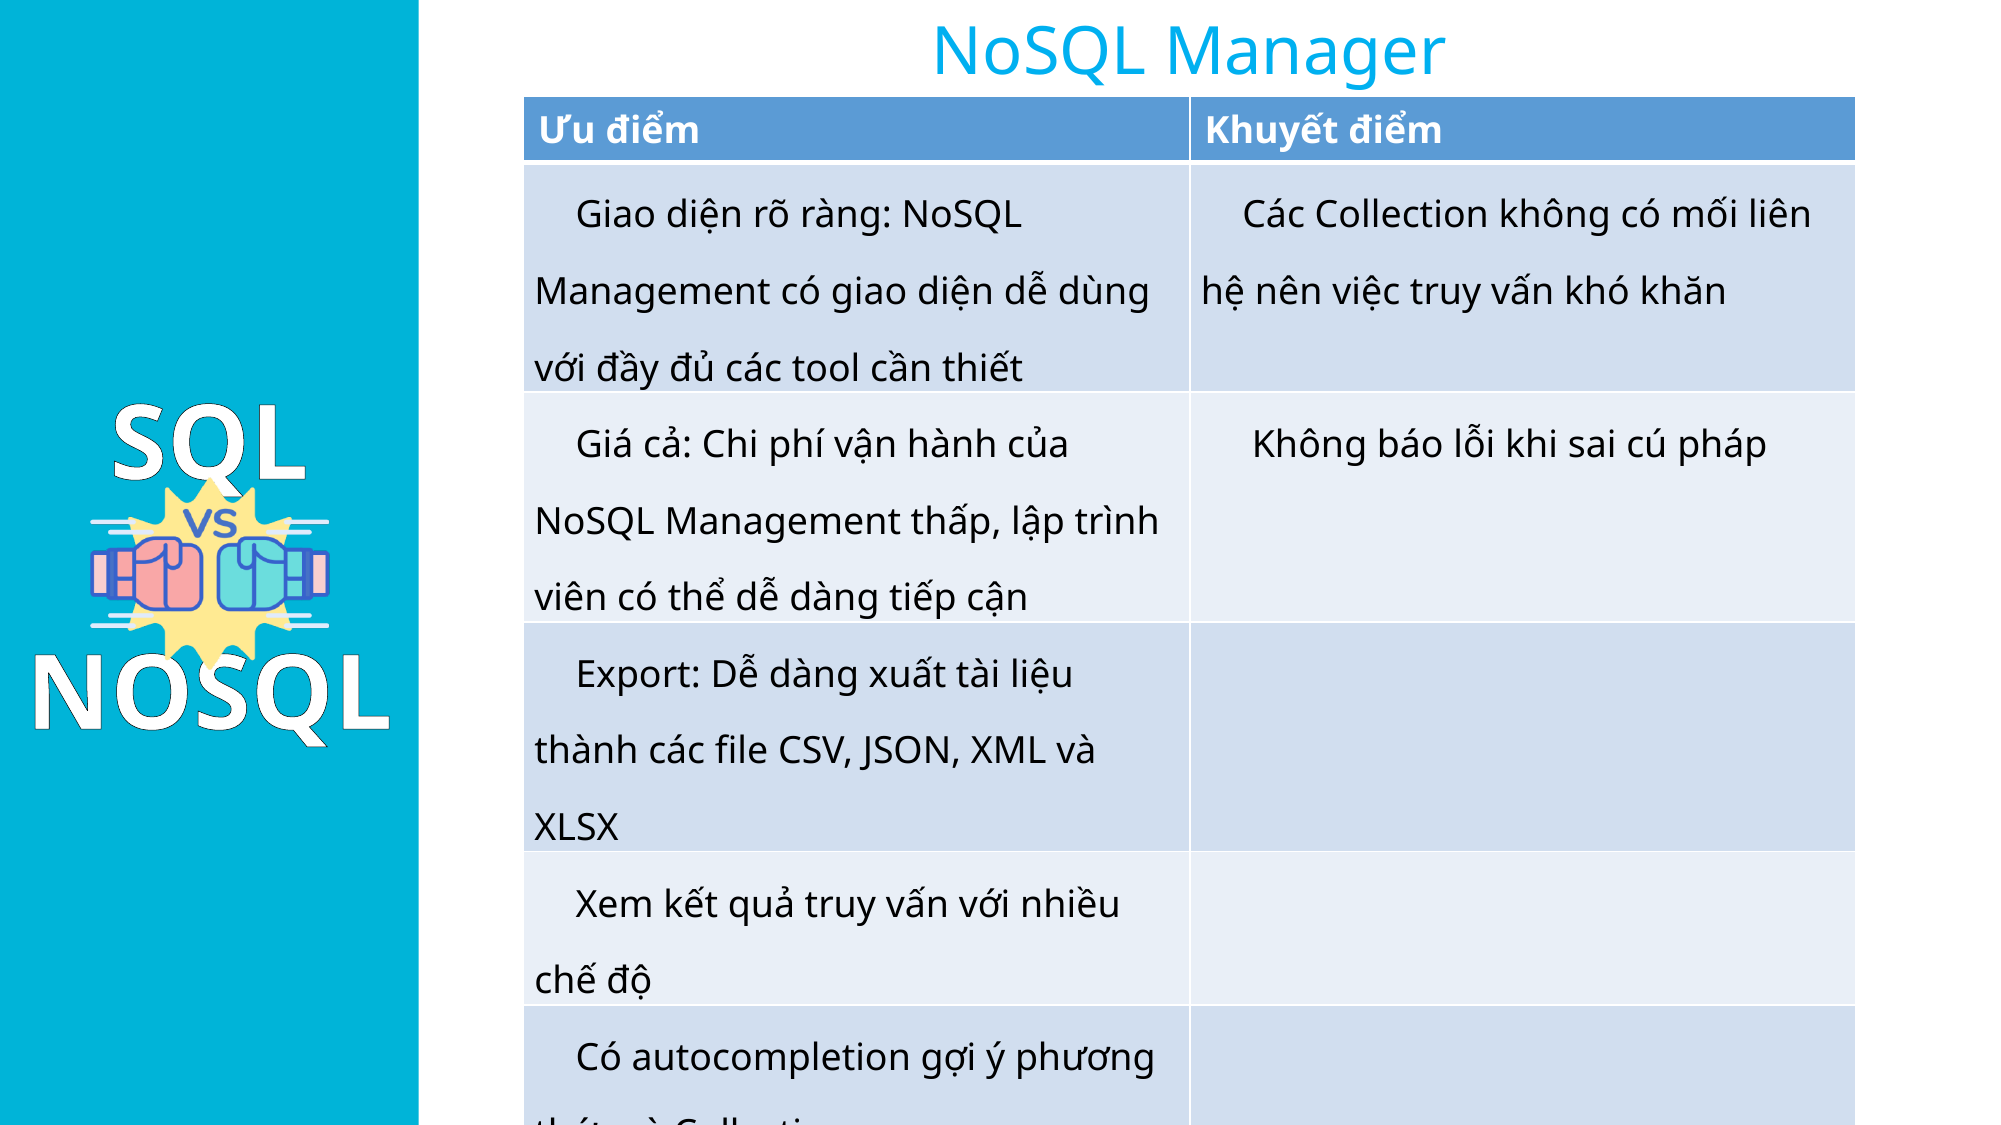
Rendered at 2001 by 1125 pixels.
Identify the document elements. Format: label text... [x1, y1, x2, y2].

table_cell Giao diện rõ ràng: NoSQL Management có giao diện dễ dùng với đầy đủ các tool cần thiết [524, 165, 1189, 391]
table_cell Có autocompletion gợi ý phương thức và Collection [524, 1006, 1189, 1125]
text_box SQL vs NOSQL [0, 0, 420, 1125]
text_box NoSQL Manager [683, 0, 1696, 96]
table_cell [1191, 1006, 1855, 1125]
table_header Ưu điểm [524, 97, 1189, 160]
table_cell Không báo lỗi khi sai cú pháp [1191, 393, 1855, 621]
table_cell Các Collection không có mối liên hệ nên việc truy vấn khó khăn [1191, 165, 1855, 391]
table_cell Xem kết quả truy vấn với nhiều chế độ [524, 852, 1189, 1004]
table_cell Giá cả: Chi phí vận hành của NoSQL Management thấp, lập trình viên có thể dễ dàng tiếp cận [524, 393, 1189, 621]
picture [87, 451, 332, 696]
table_cell [1191, 623, 1855, 851]
table_cell Export: Dễ dàng xuất tài liệu thành các file CSV, JSON, XML và XLSX [524, 623, 1189, 851]
table_cell [1191, 852, 1855, 1004]
table_header Khuyết điểm [1191, 97, 1855, 160]
